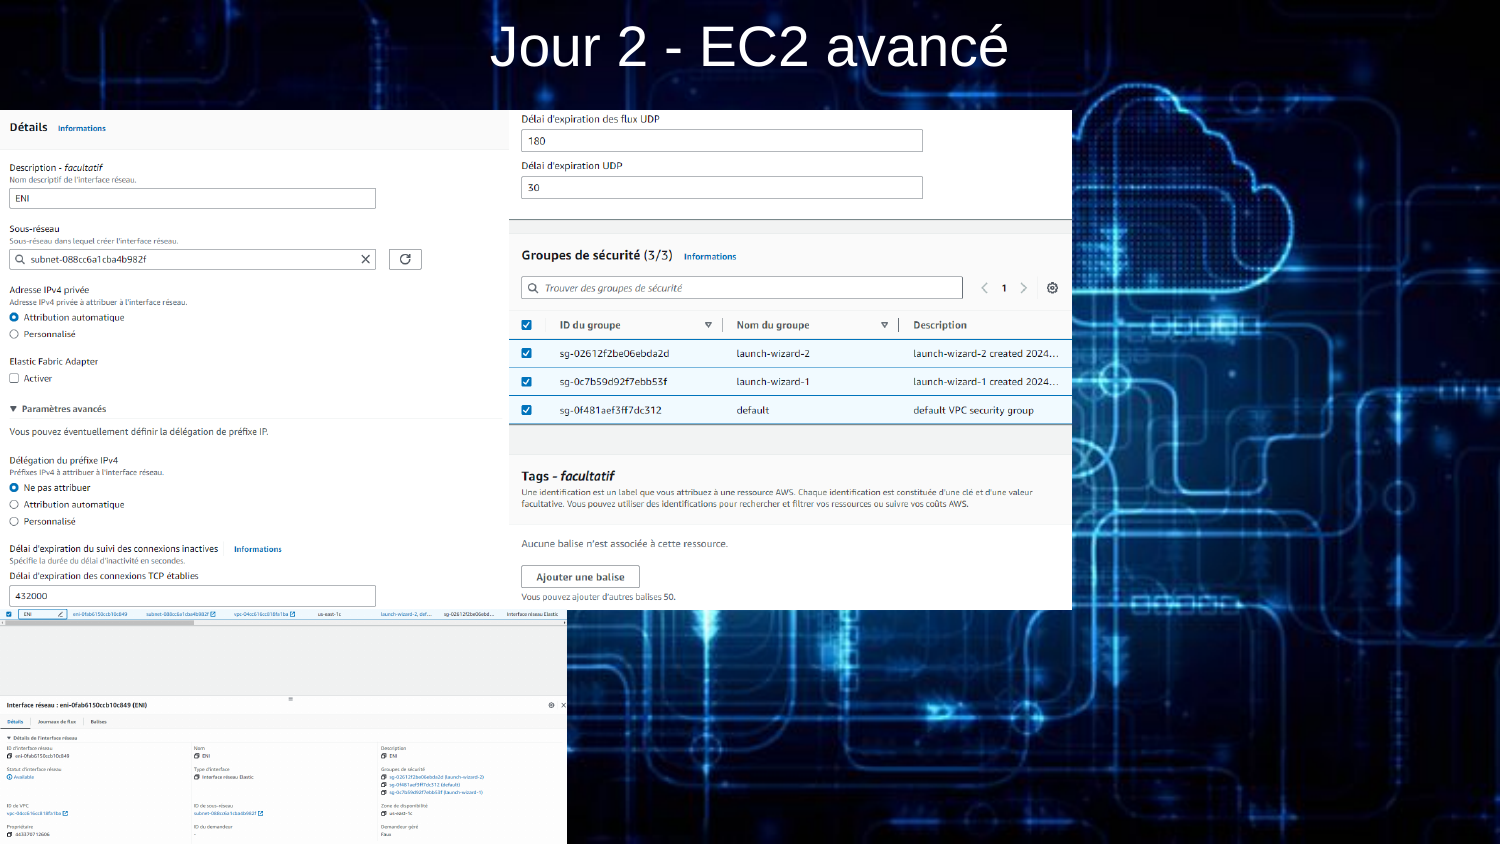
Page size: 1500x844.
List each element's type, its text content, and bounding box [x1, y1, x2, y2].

title Jour 2 - EC2 avancé [51, 0, 1449, 94]
picture [0, 0, 1500, 844]
